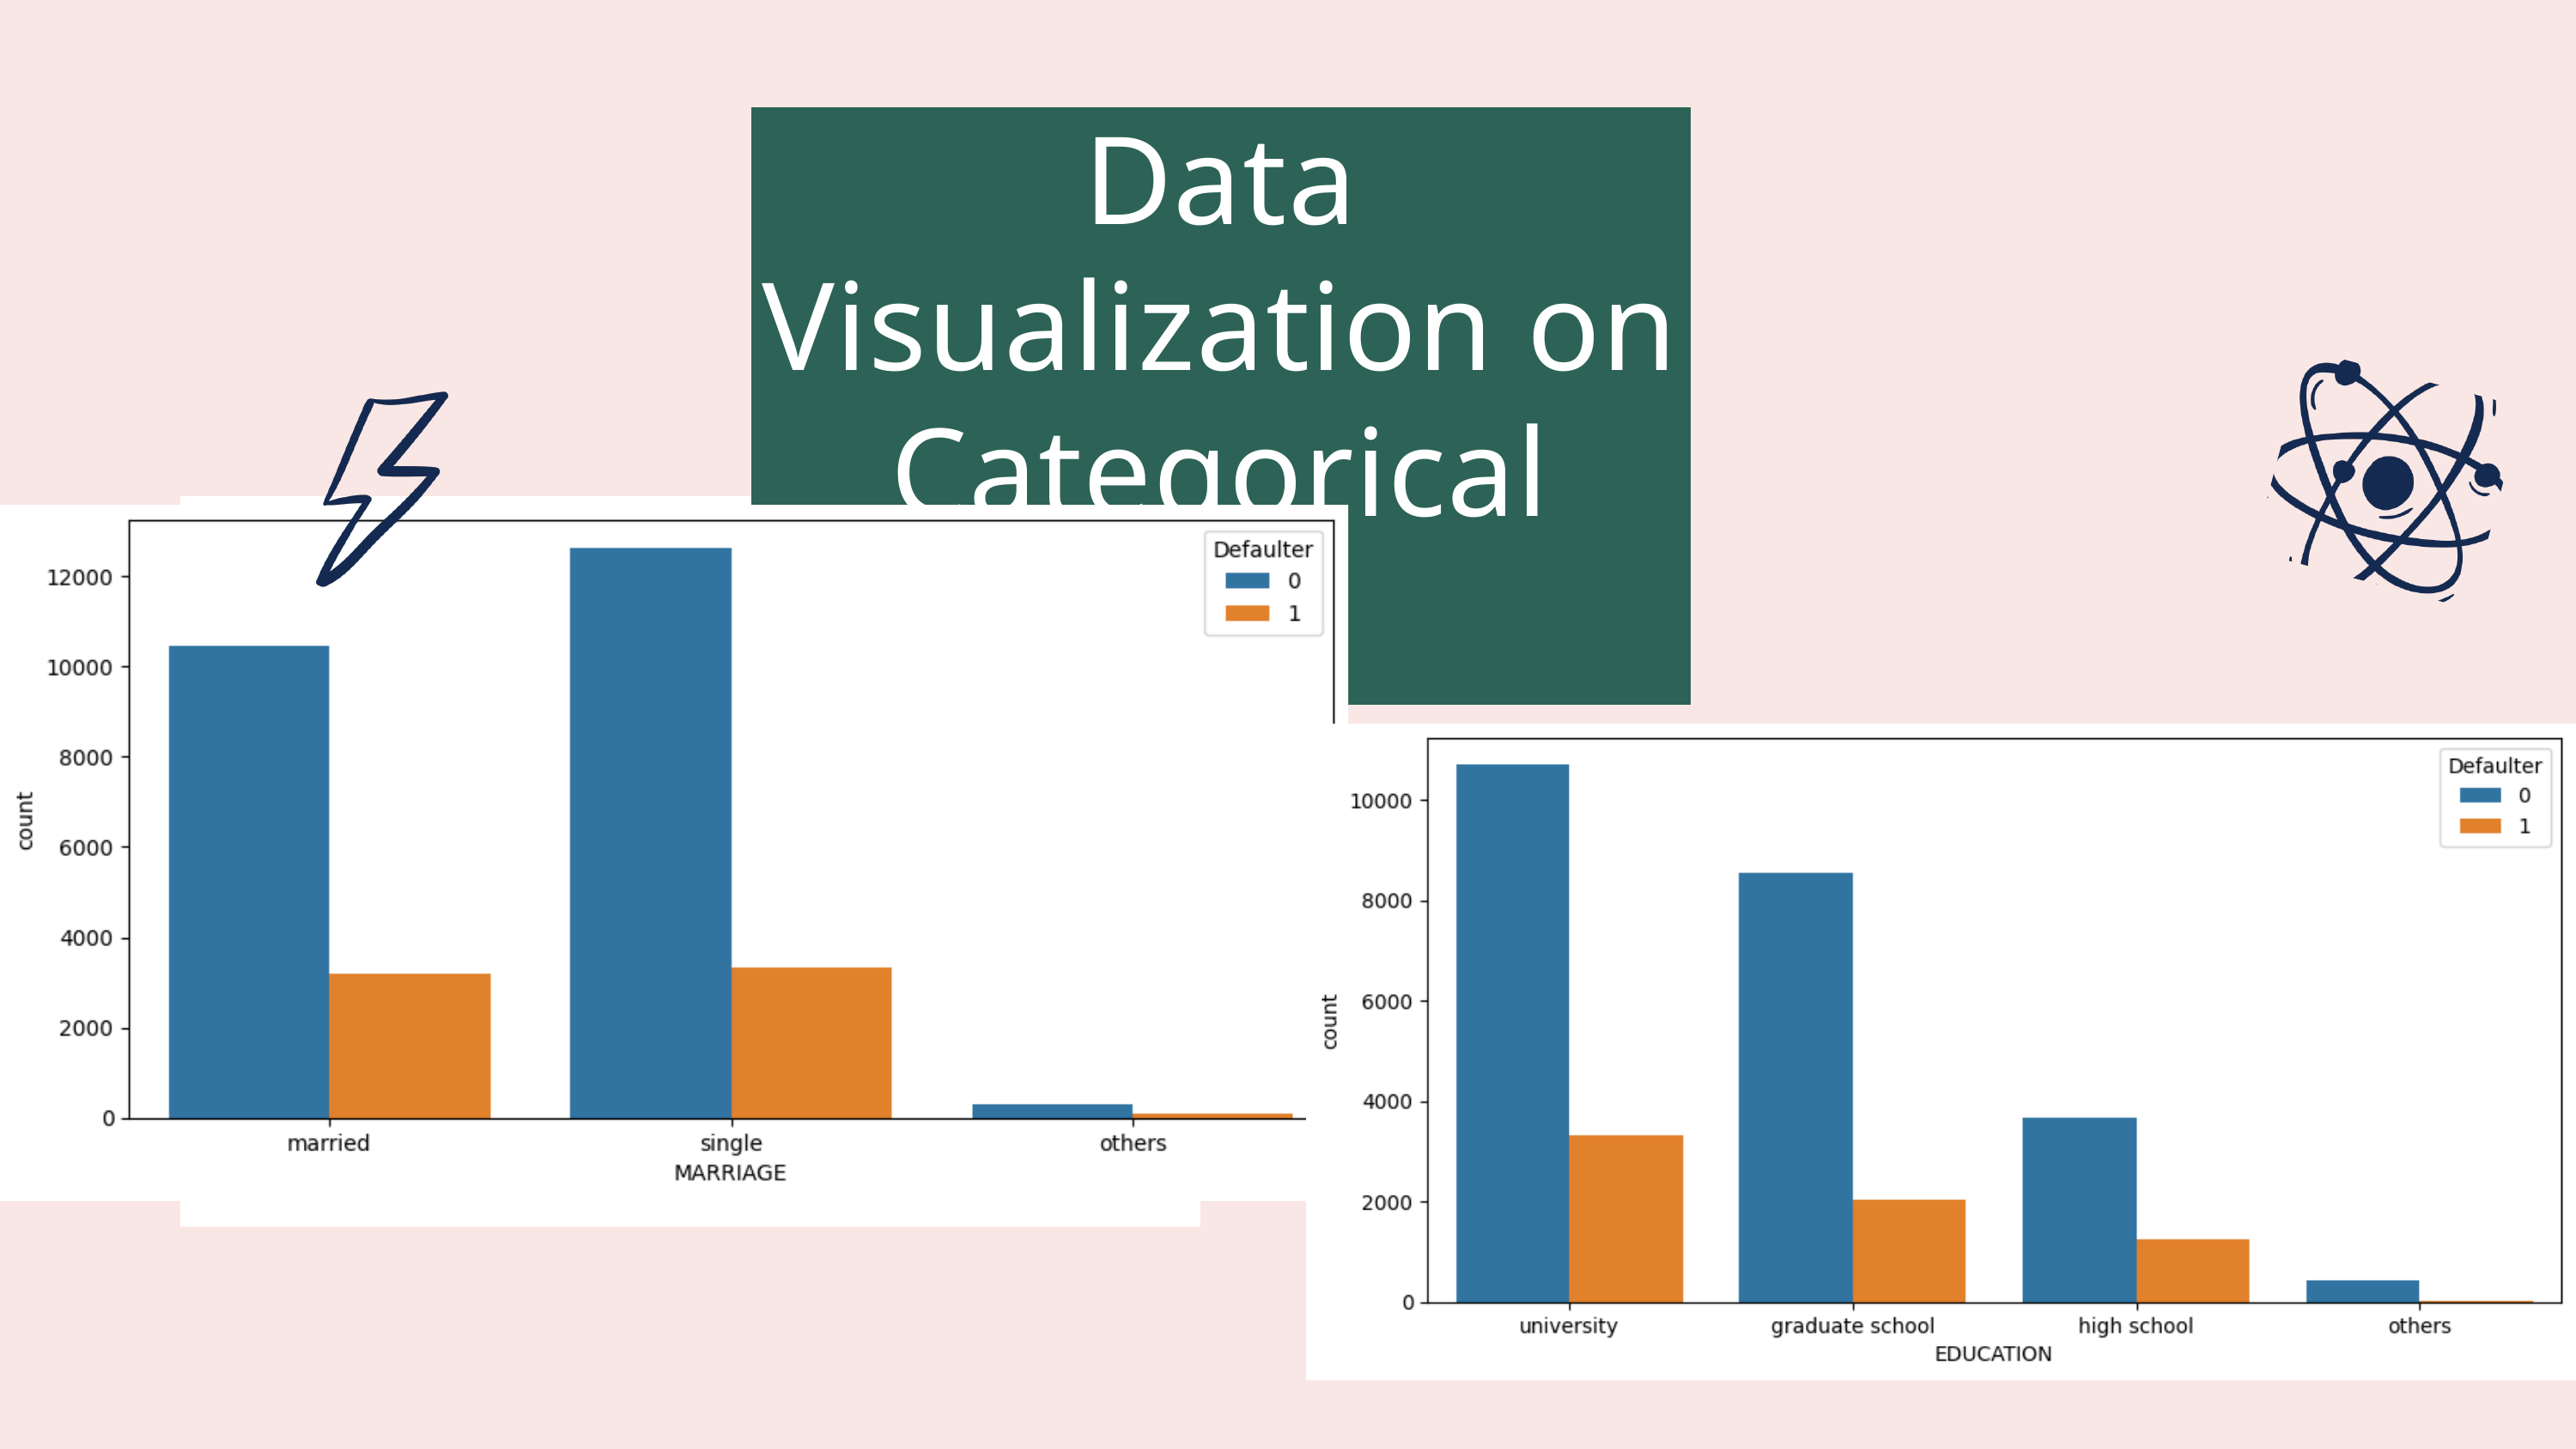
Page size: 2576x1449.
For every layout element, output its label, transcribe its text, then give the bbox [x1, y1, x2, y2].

table_header Data Visualization on Categorical Data [751, 107, 1691, 705]
text_box [2252, 349, 2524, 609]
text_box [1306, 724, 2576, 1380]
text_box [180, 495, 1201, 1228]
text_box [315, 391, 449, 494]
text_box [0, 505, 176, 1201]
text_box [1206, 505, 1349, 1201]
